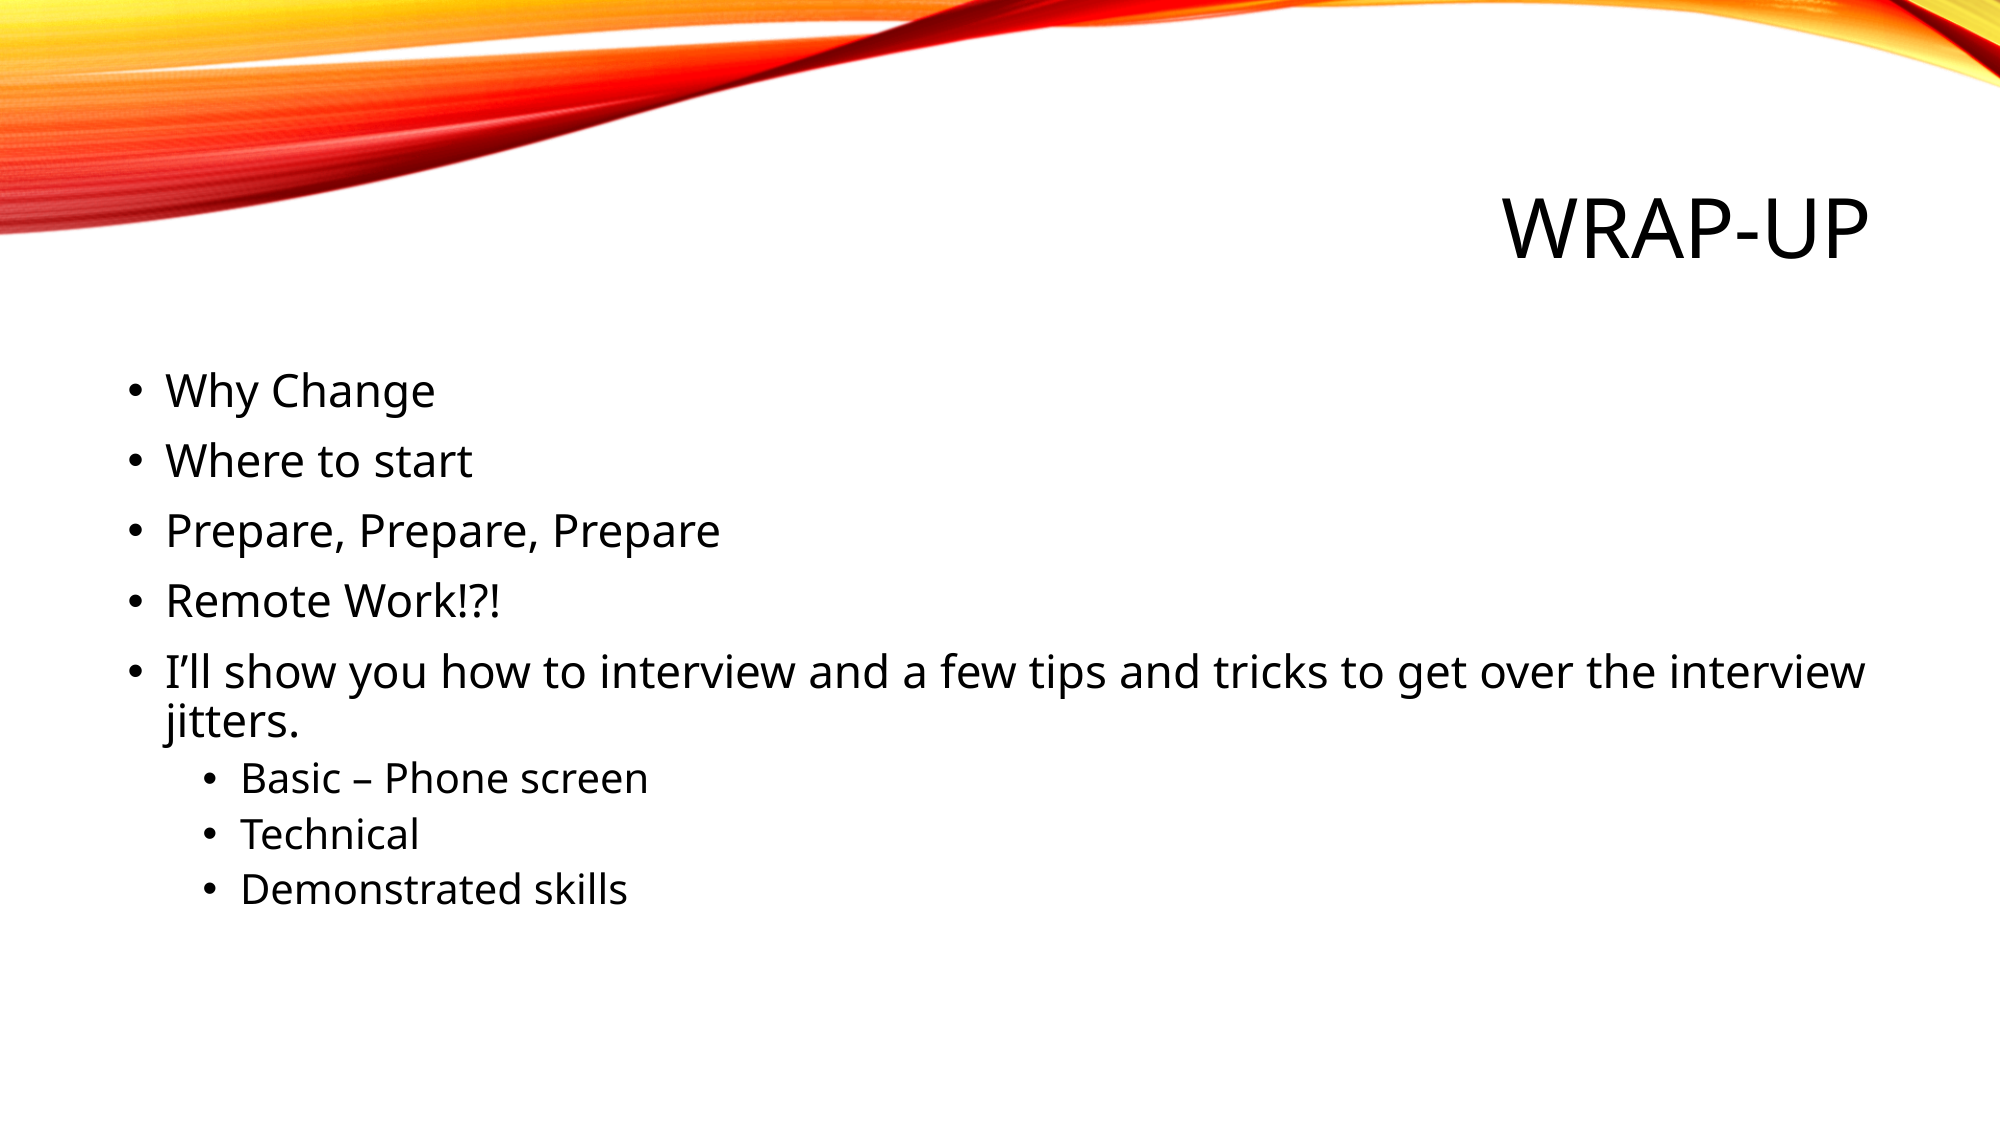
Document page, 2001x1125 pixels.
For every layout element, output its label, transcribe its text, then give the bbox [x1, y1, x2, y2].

picture [0, 0, 2000, 237]
title Wrap-up [474, 125, 1888, 338]
list Why Change Where to start Prepare, Prepare, Prepare Remote Work!?! I’ll show you how to interview and a few tips and tricks to get over the interview jitters. Basic – Phone screen Technical Demonstrated skills [112, 360, 1888, 1021]
